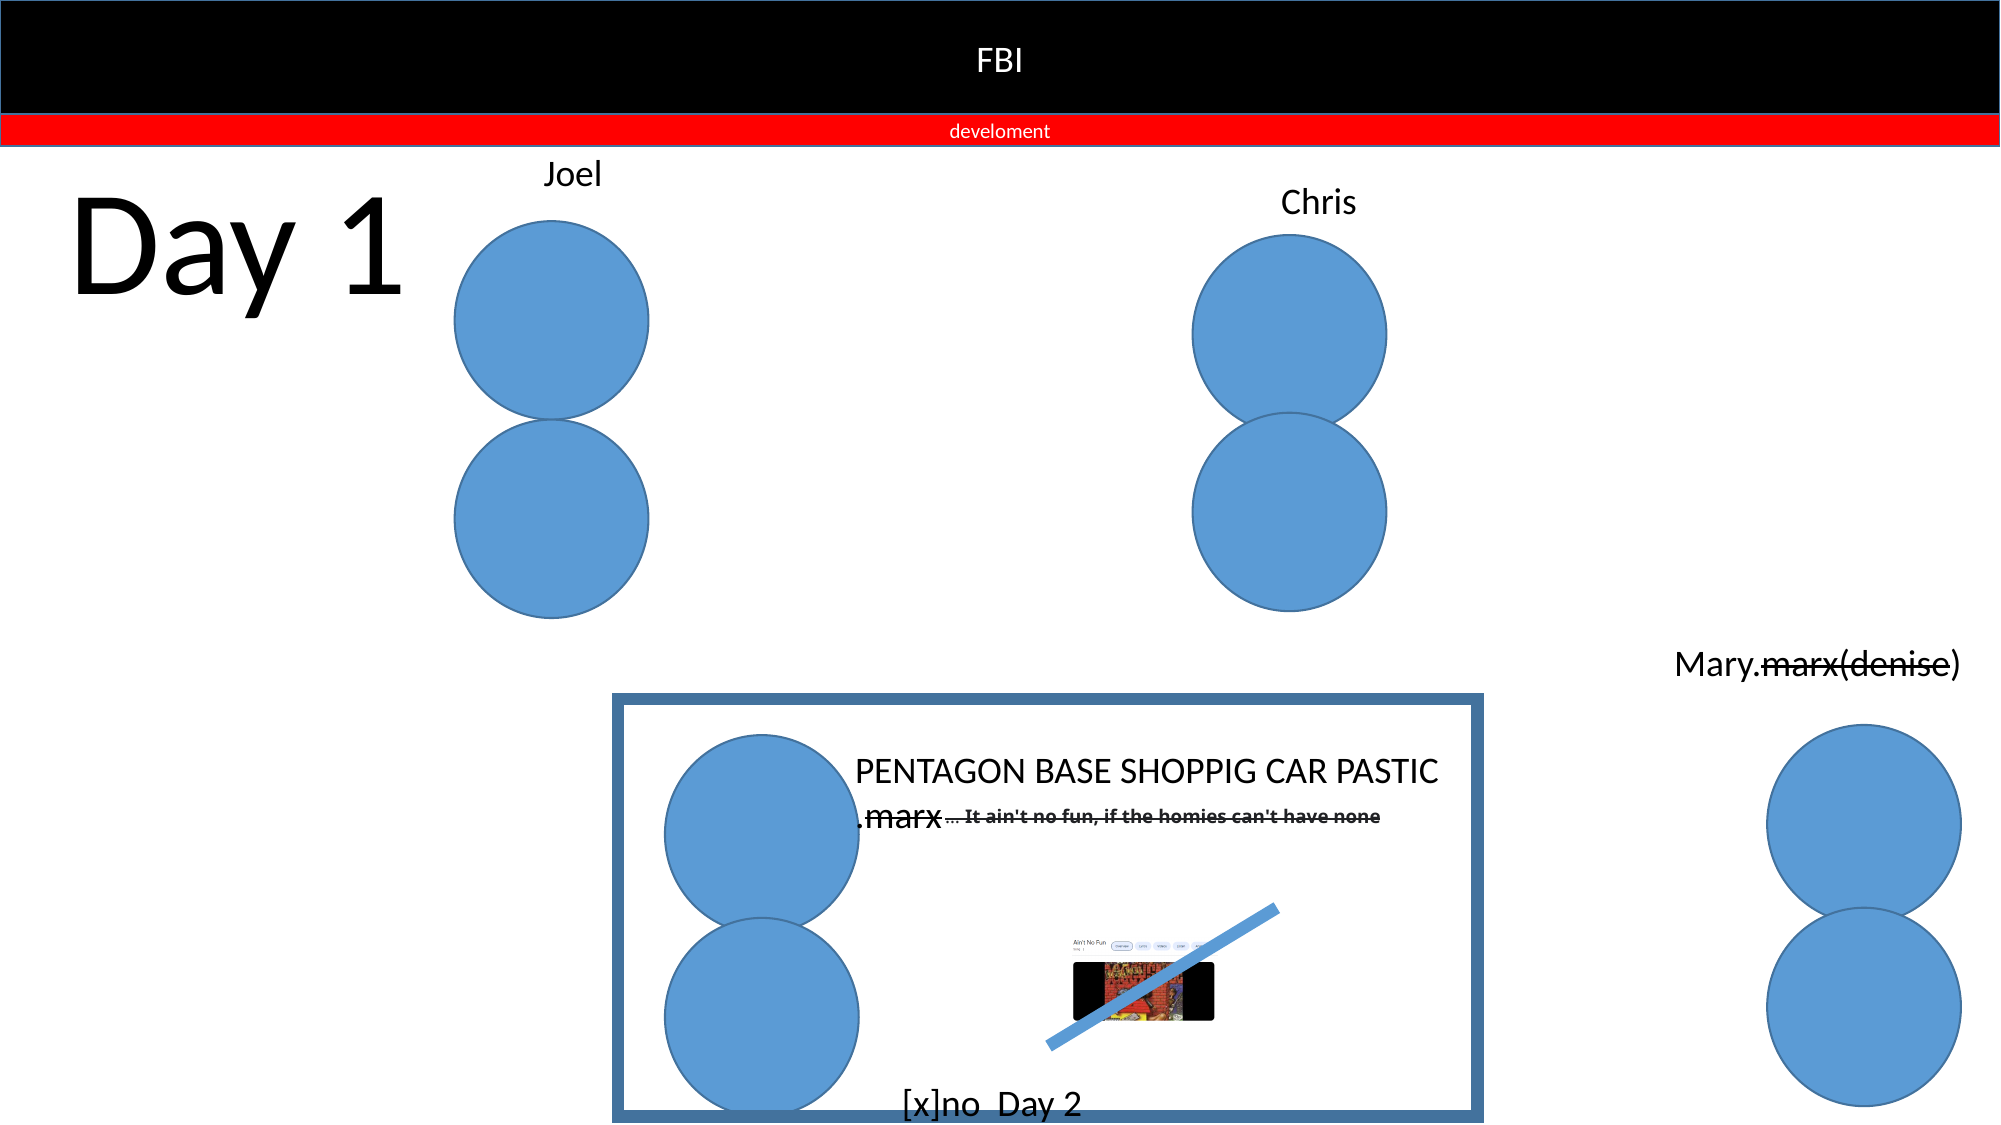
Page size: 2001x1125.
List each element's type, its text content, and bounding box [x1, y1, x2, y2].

text_box Chris [1266, 169, 1373, 230]
text_box [x]no Day 2 [887, 1071, 1098, 1125]
text_box develoment [0, 113, 2000, 147]
text_box FBI [0, 0, 2000, 113]
text_box [617, 698, 1478, 1117]
text_box Mary.marx(denise) [1659, 632, 2000, 692]
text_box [1048, 907, 1277, 1047]
text_box [453, 220, 650, 420]
text_box [1766, 906, 1962, 1108]
text_box [1191, 234, 1388, 423]
text_box Joel [528, 141, 618, 202]
text_box [453, 418, 650, 620]
text_box [1191, 411, 1388, 613]
text_box Day 1 [53, 137, 423, 333]
text_box [1766, 723, 1962, 915]
